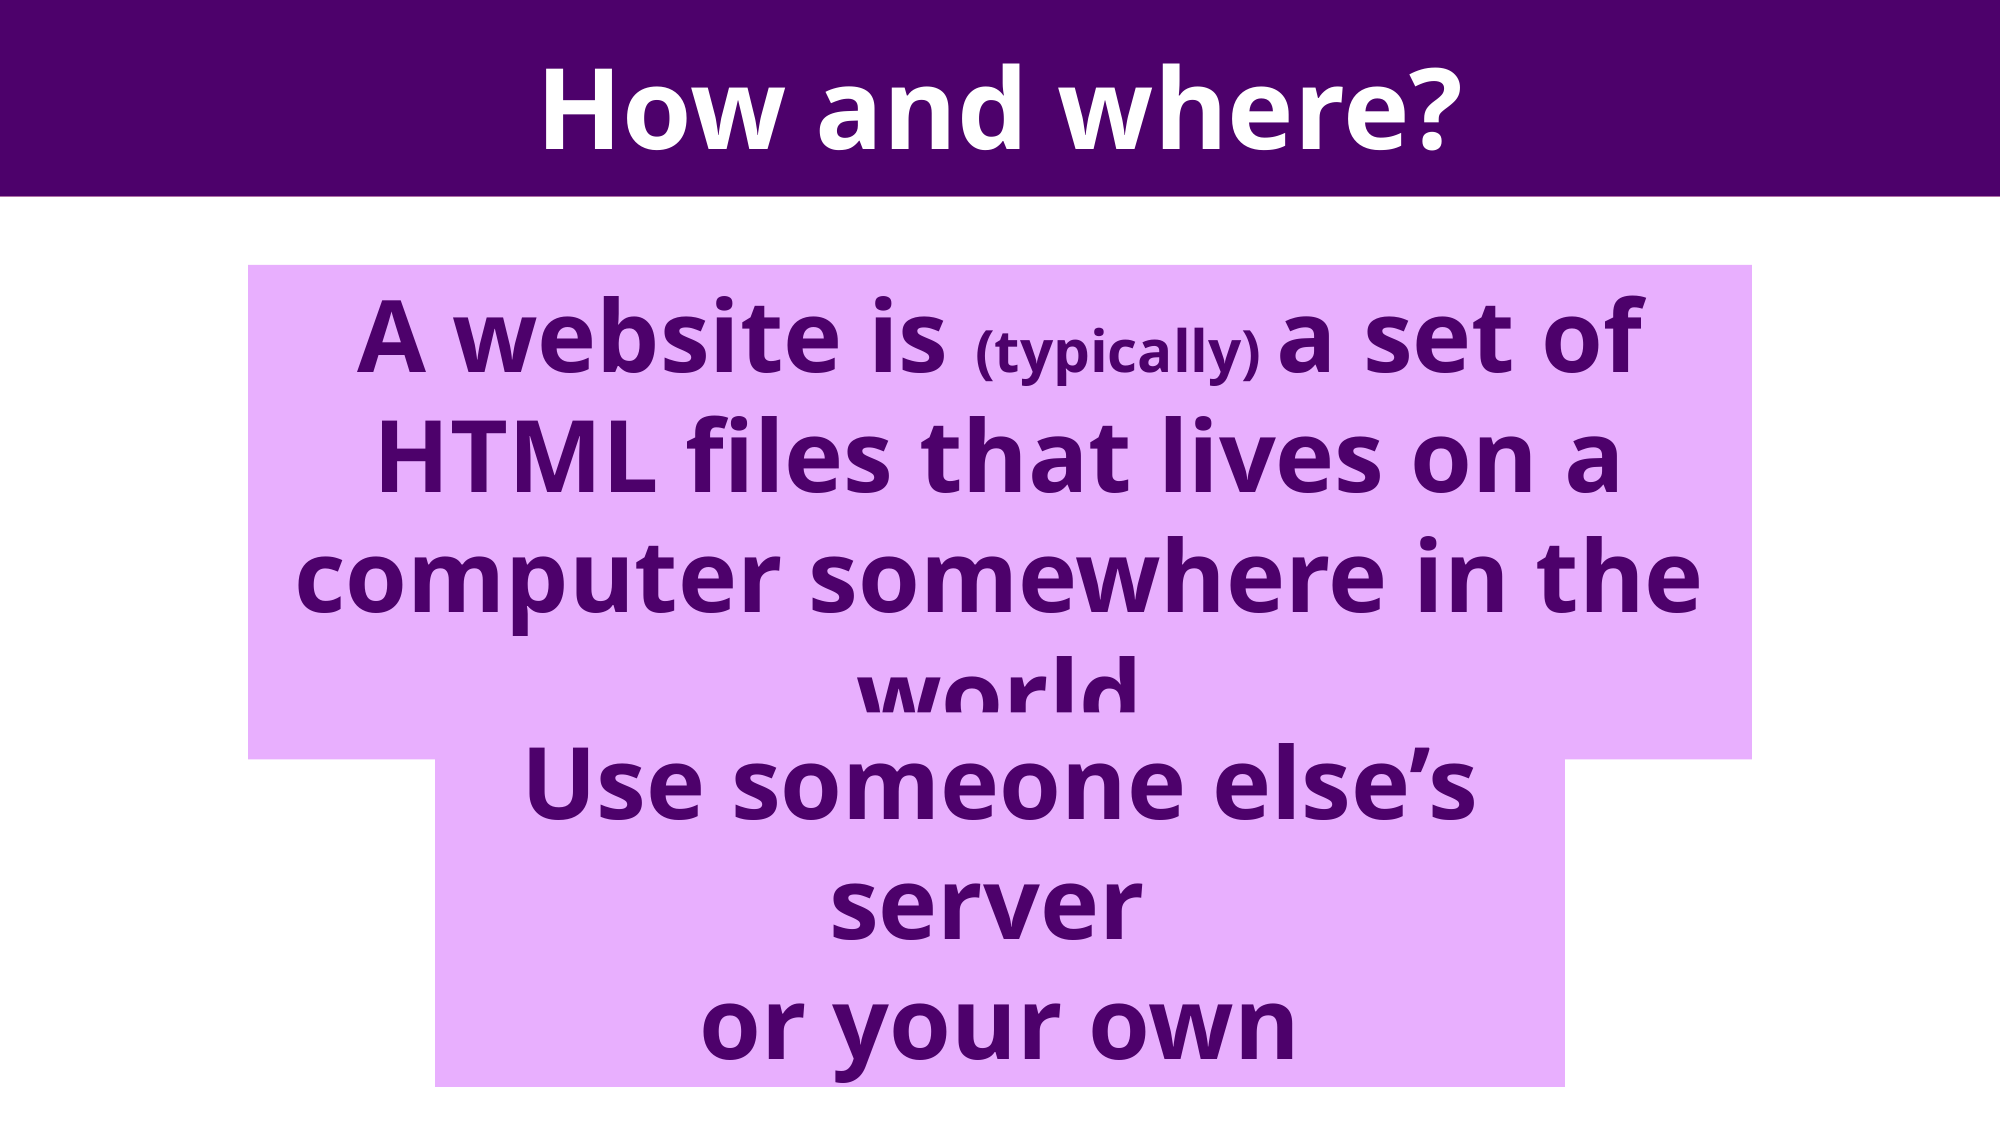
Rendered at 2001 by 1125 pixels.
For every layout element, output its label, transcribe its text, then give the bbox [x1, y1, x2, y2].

text_box A website is (typically) a set of HTML files that lives on a computer somewhere in the world [248, 264, 1752, 760]
title How and where? [0, 0, 2000, 197]
text_box Use someone else’s server or your own [435, 712, 1565, 1087]
